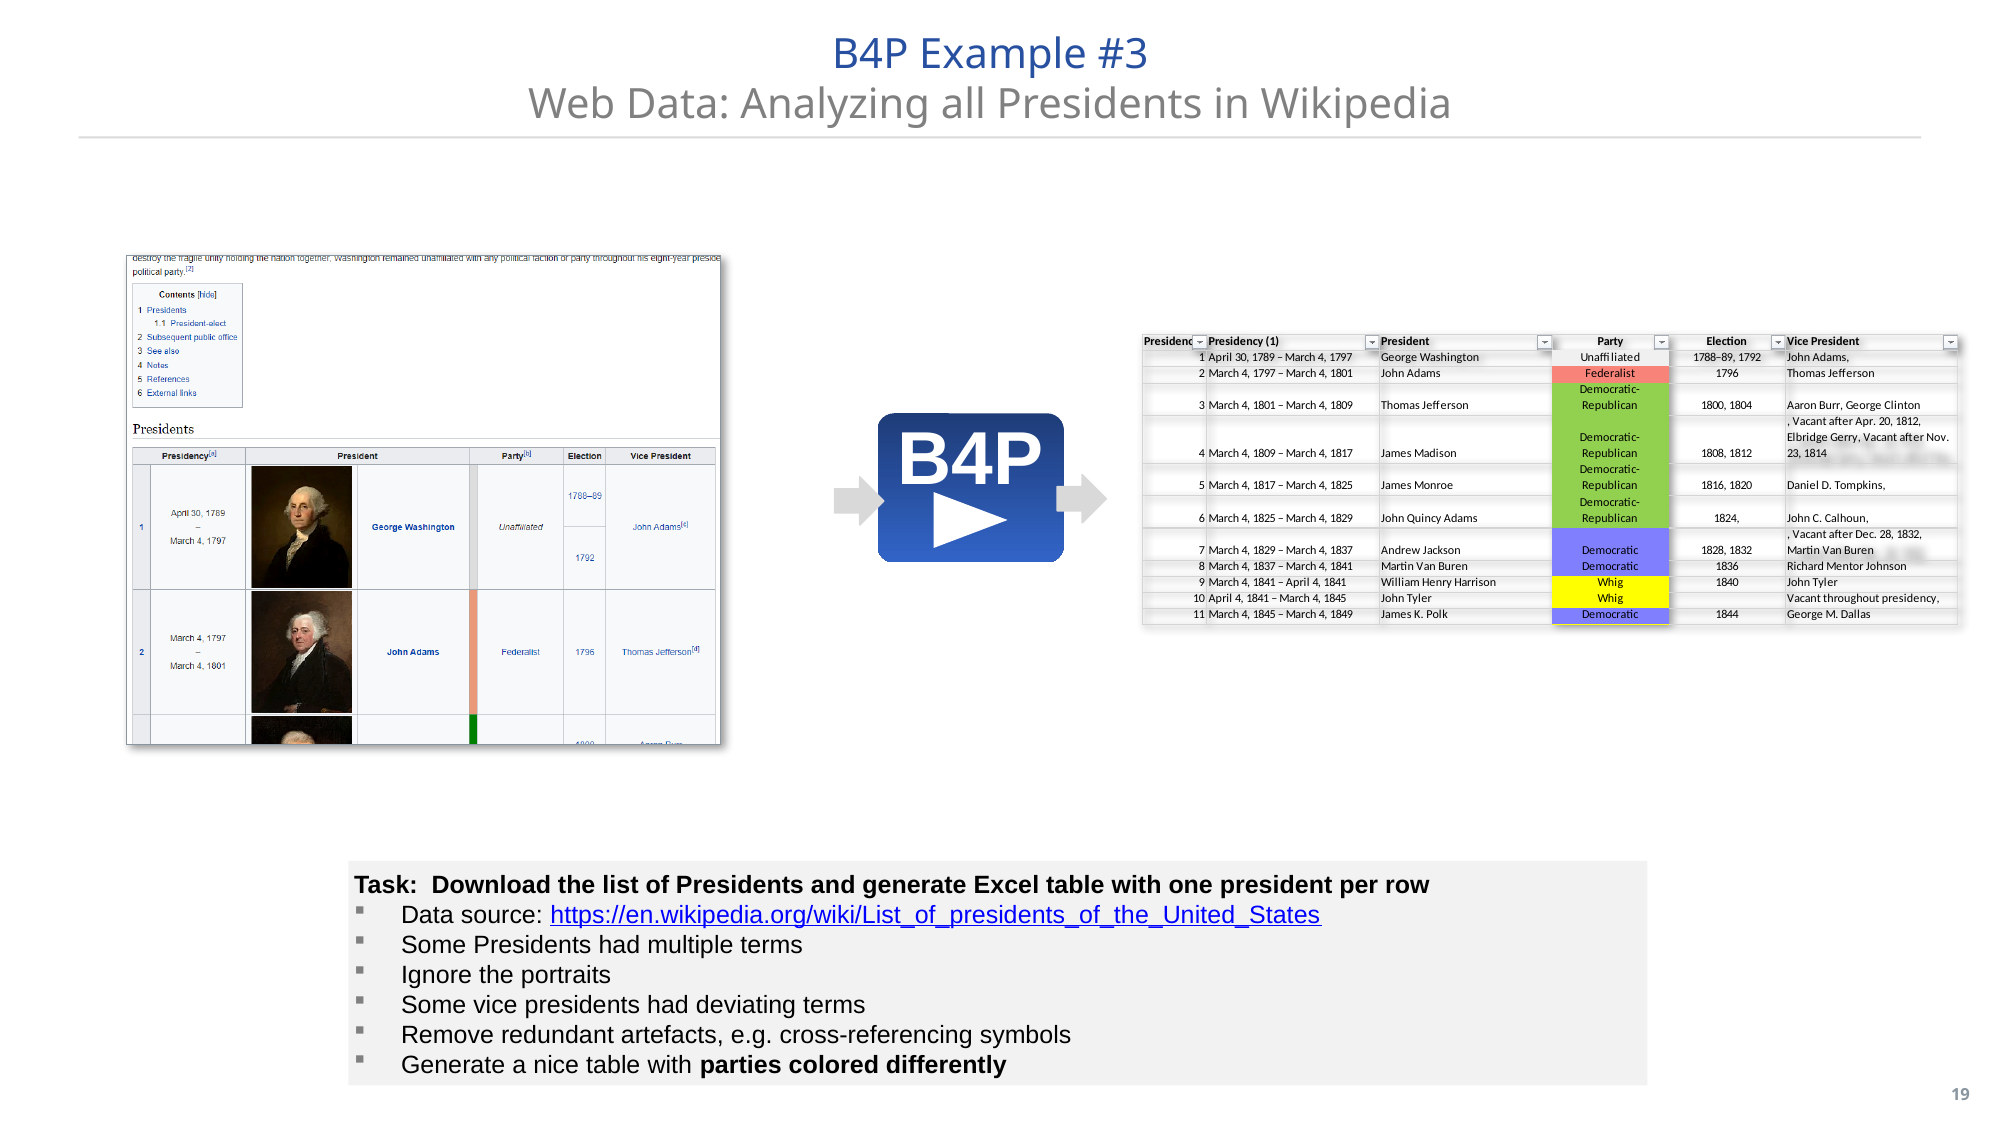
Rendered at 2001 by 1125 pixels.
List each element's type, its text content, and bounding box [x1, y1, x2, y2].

picture [1141, 333, 1959, 626]
text_box Task: Download the list of Presidents and generate Excel table with one president per row Data source: https://en.wikipedia.org/wiki/List_of_presidents_of_the_United_States Some Presidents had multiple terms Ignore the portraits Some vice presidents had deviating terms Remove redundant artefacts, e.g. cross-referencing symbols Generate a nice table with parties colored differently [346, 859, 1650, 1088]
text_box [834, 408, 1107, 563]
picture [125, 255, 721, 745]
title B4P Example #3 Web Data: Analyzing all Presidents in Wikipedia [76, 19, 1920, 137]
